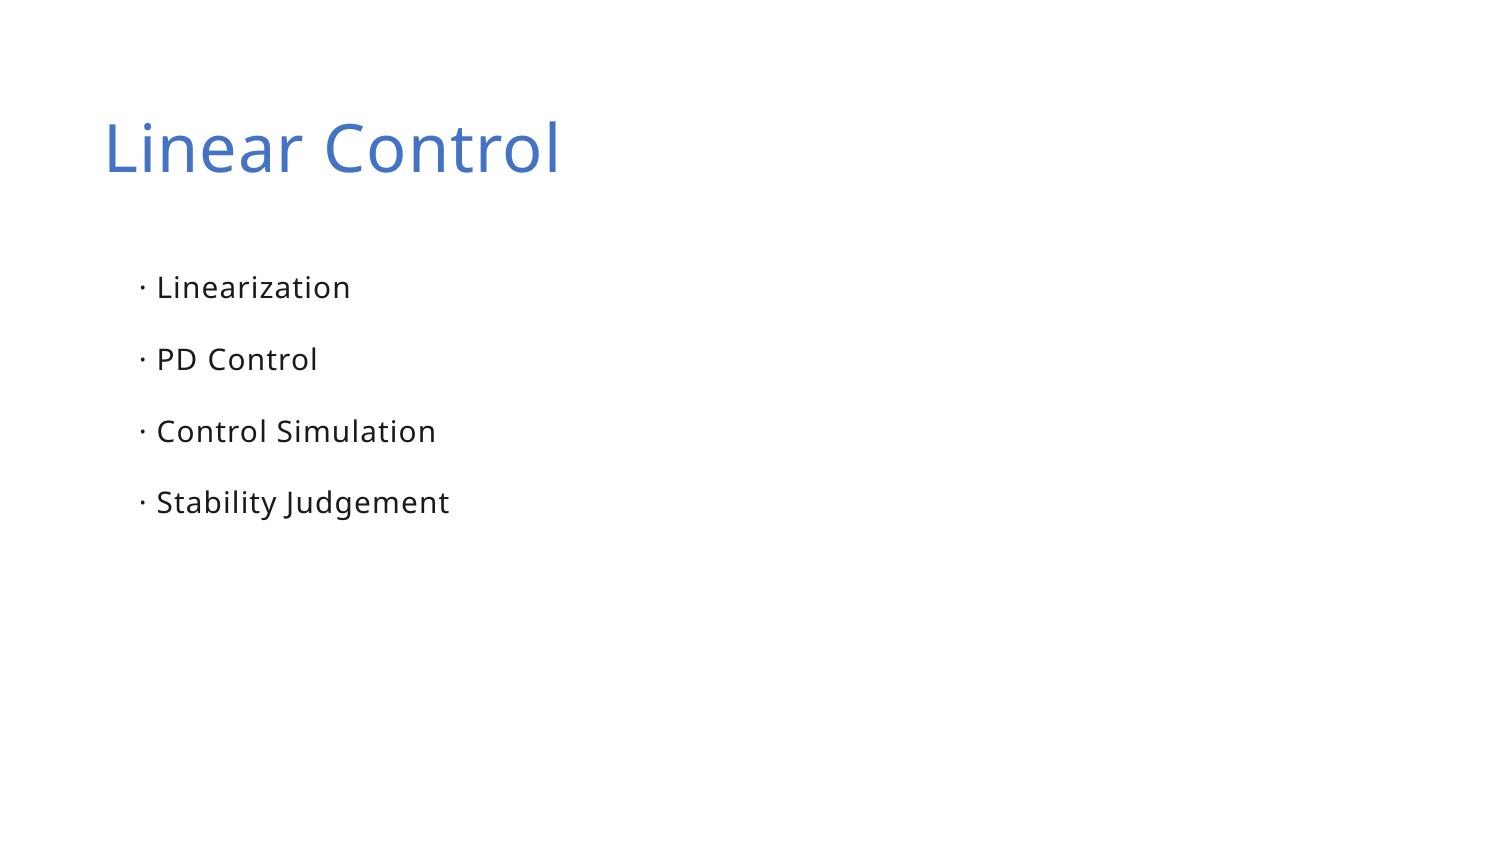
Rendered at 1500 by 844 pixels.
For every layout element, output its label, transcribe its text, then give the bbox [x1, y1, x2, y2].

text_box · Linearization · PD Control · Control Simulation · Stability Judgement [123, 445, 648, 670]
text_box Linear Control [88, 55, 732, 208]
